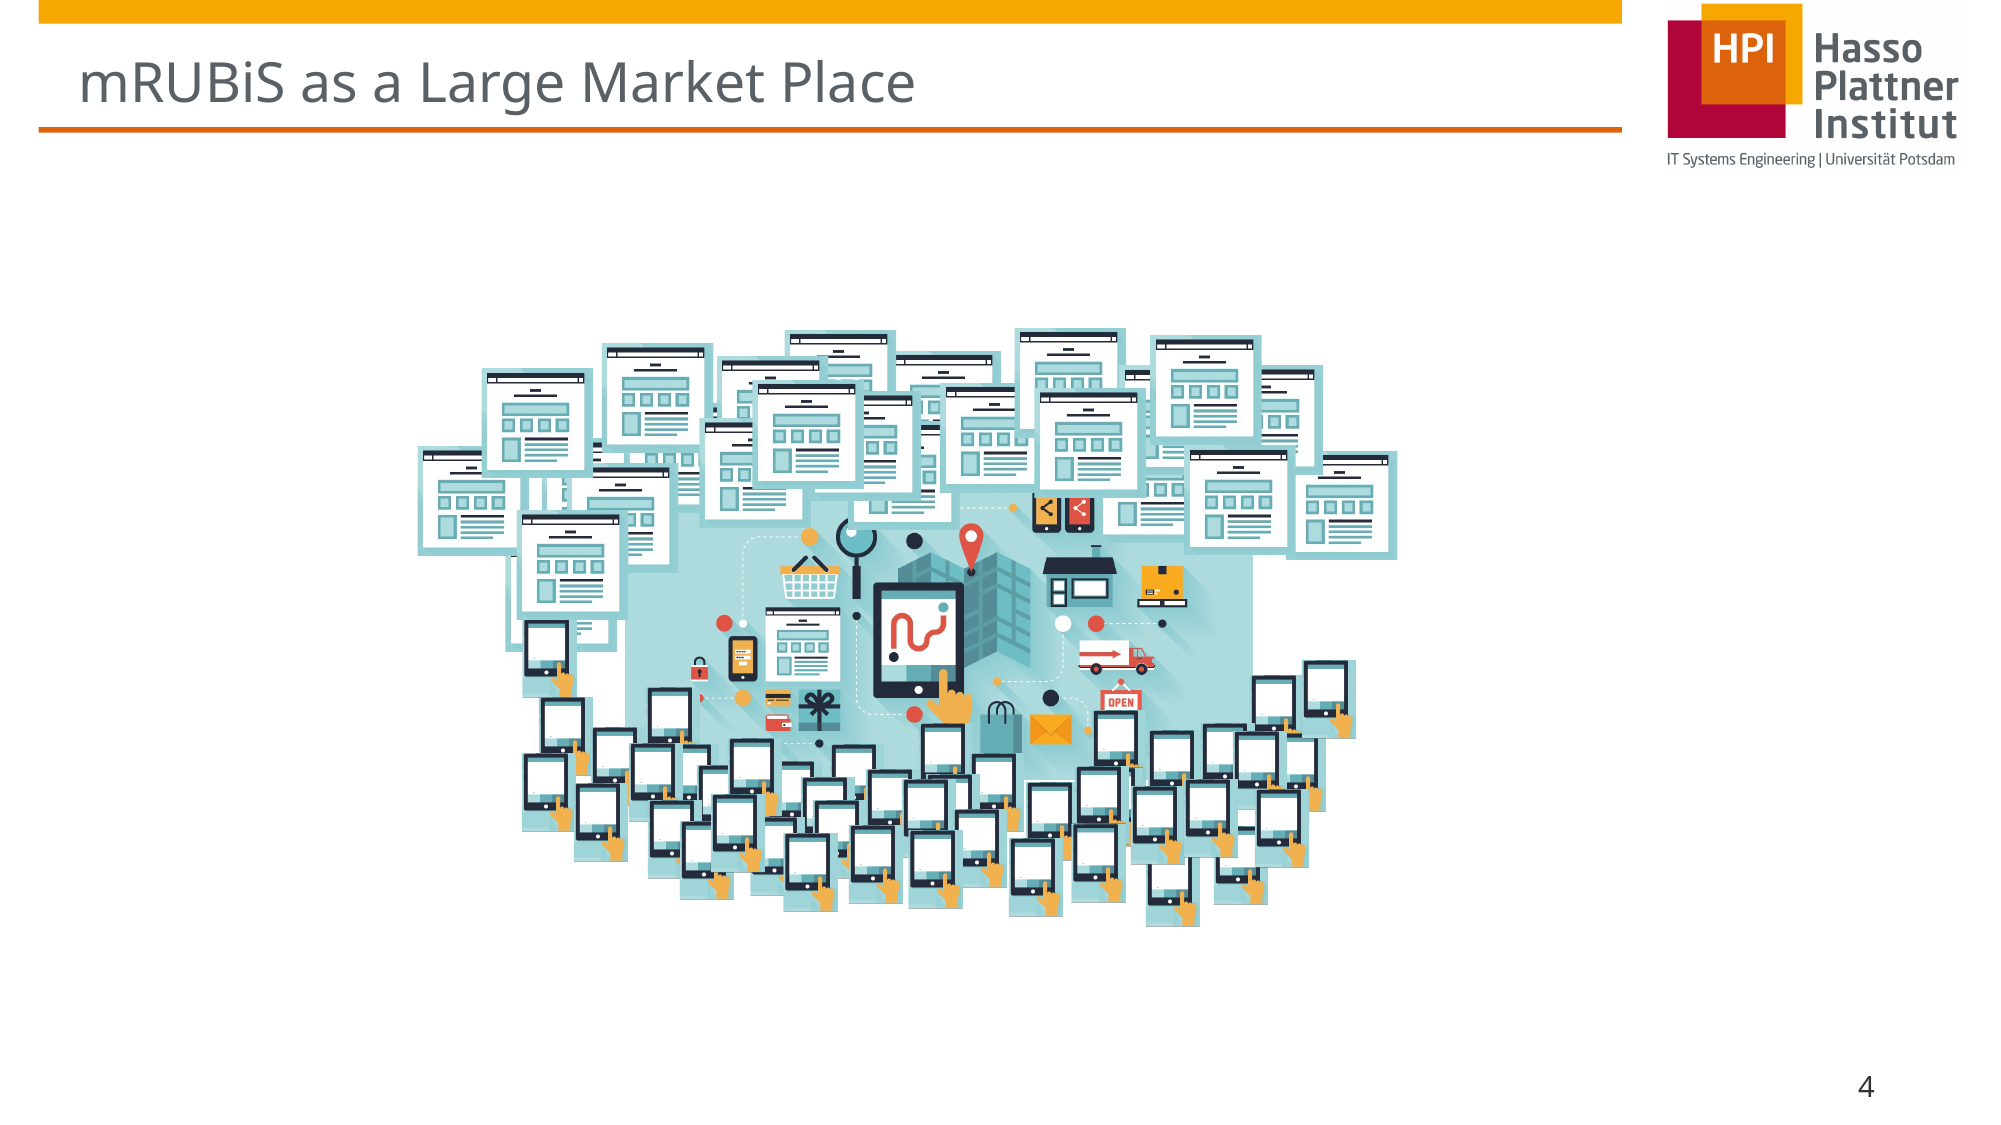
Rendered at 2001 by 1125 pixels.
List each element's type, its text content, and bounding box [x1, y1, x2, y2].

picture [1664, 0, 1965, 170]
title mRUBiS as a Large Market Place [78, 23, 1583, 115]
picture [417, 327, 1398, 927]
slide_number 4 [1840, 1070, 1961, 1109]
